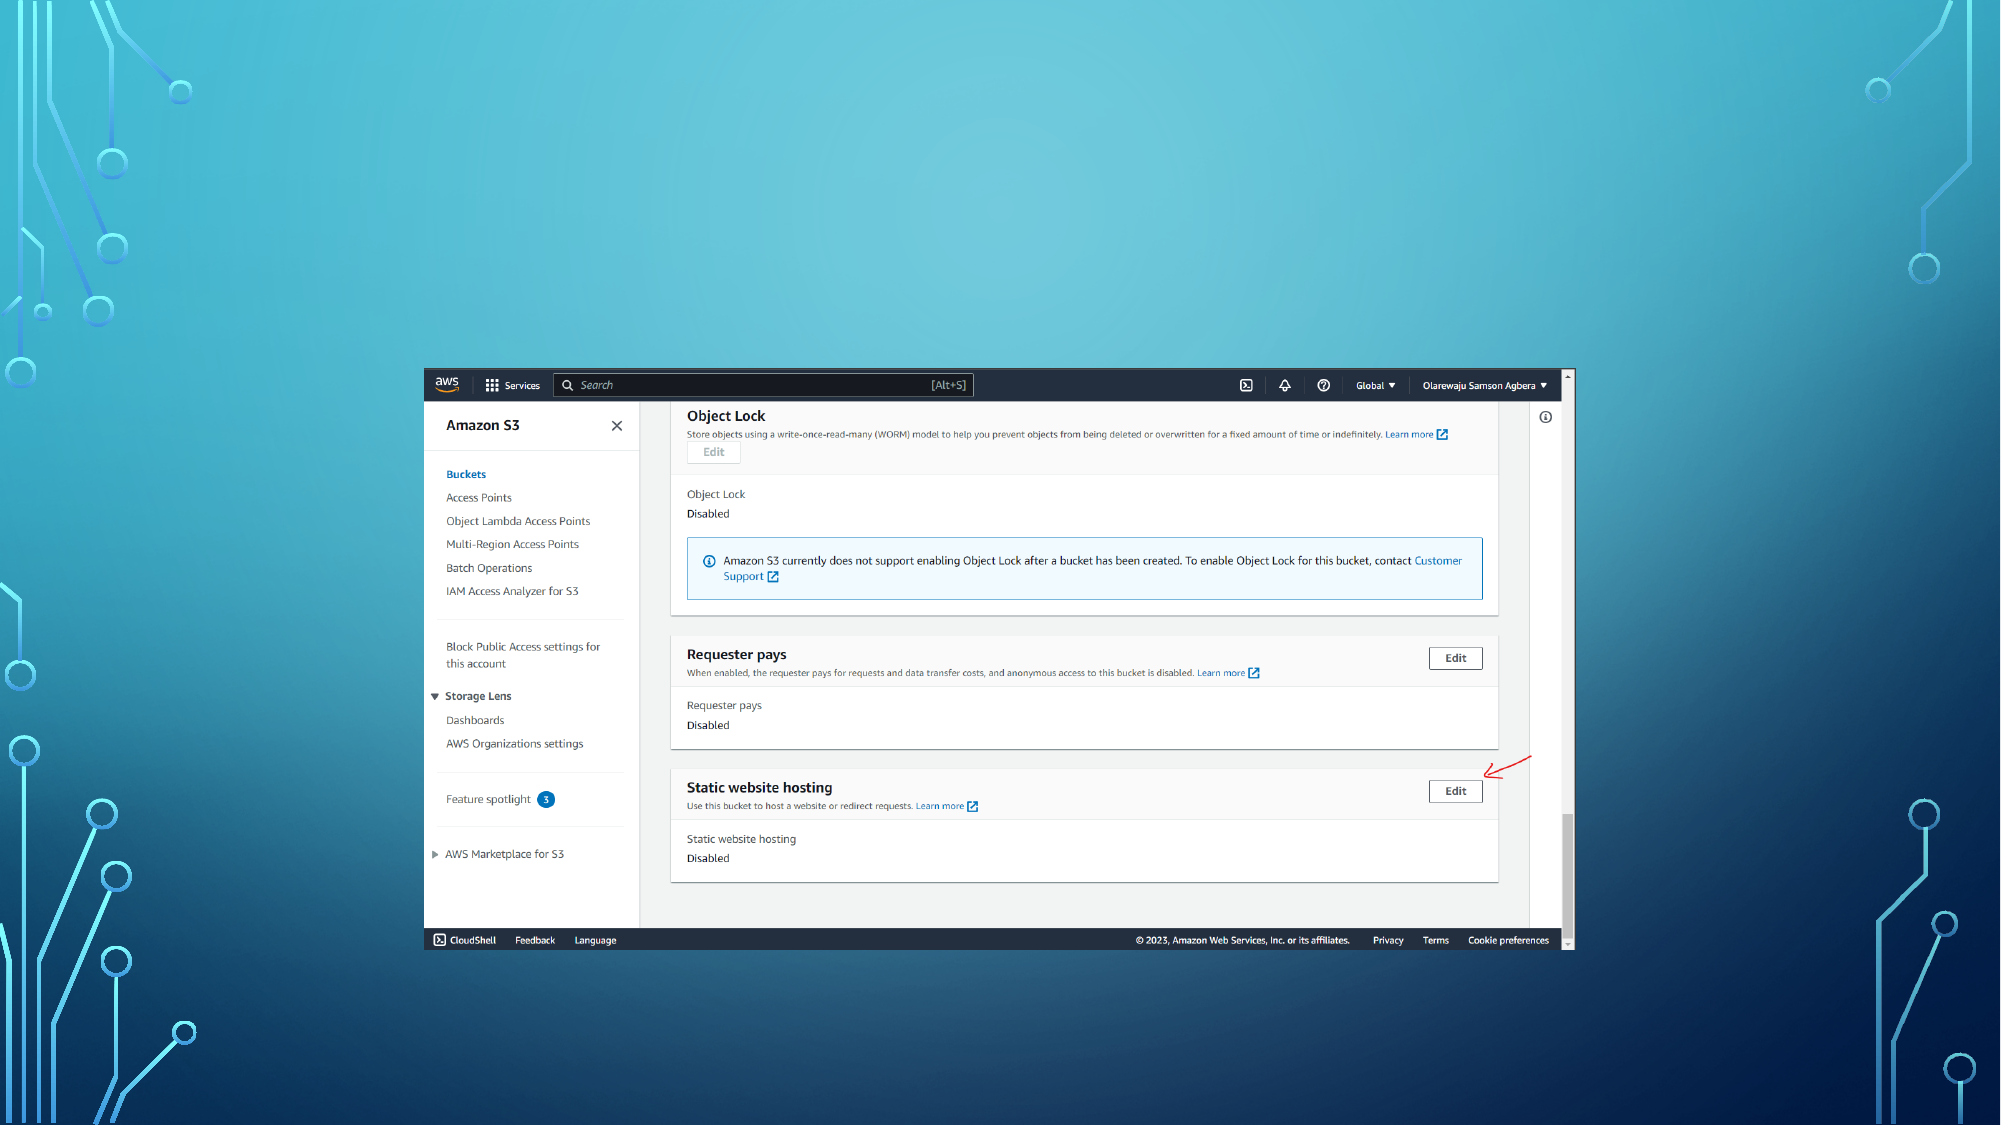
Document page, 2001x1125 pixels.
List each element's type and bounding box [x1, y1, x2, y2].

list [423, 368, 1576, 951]
